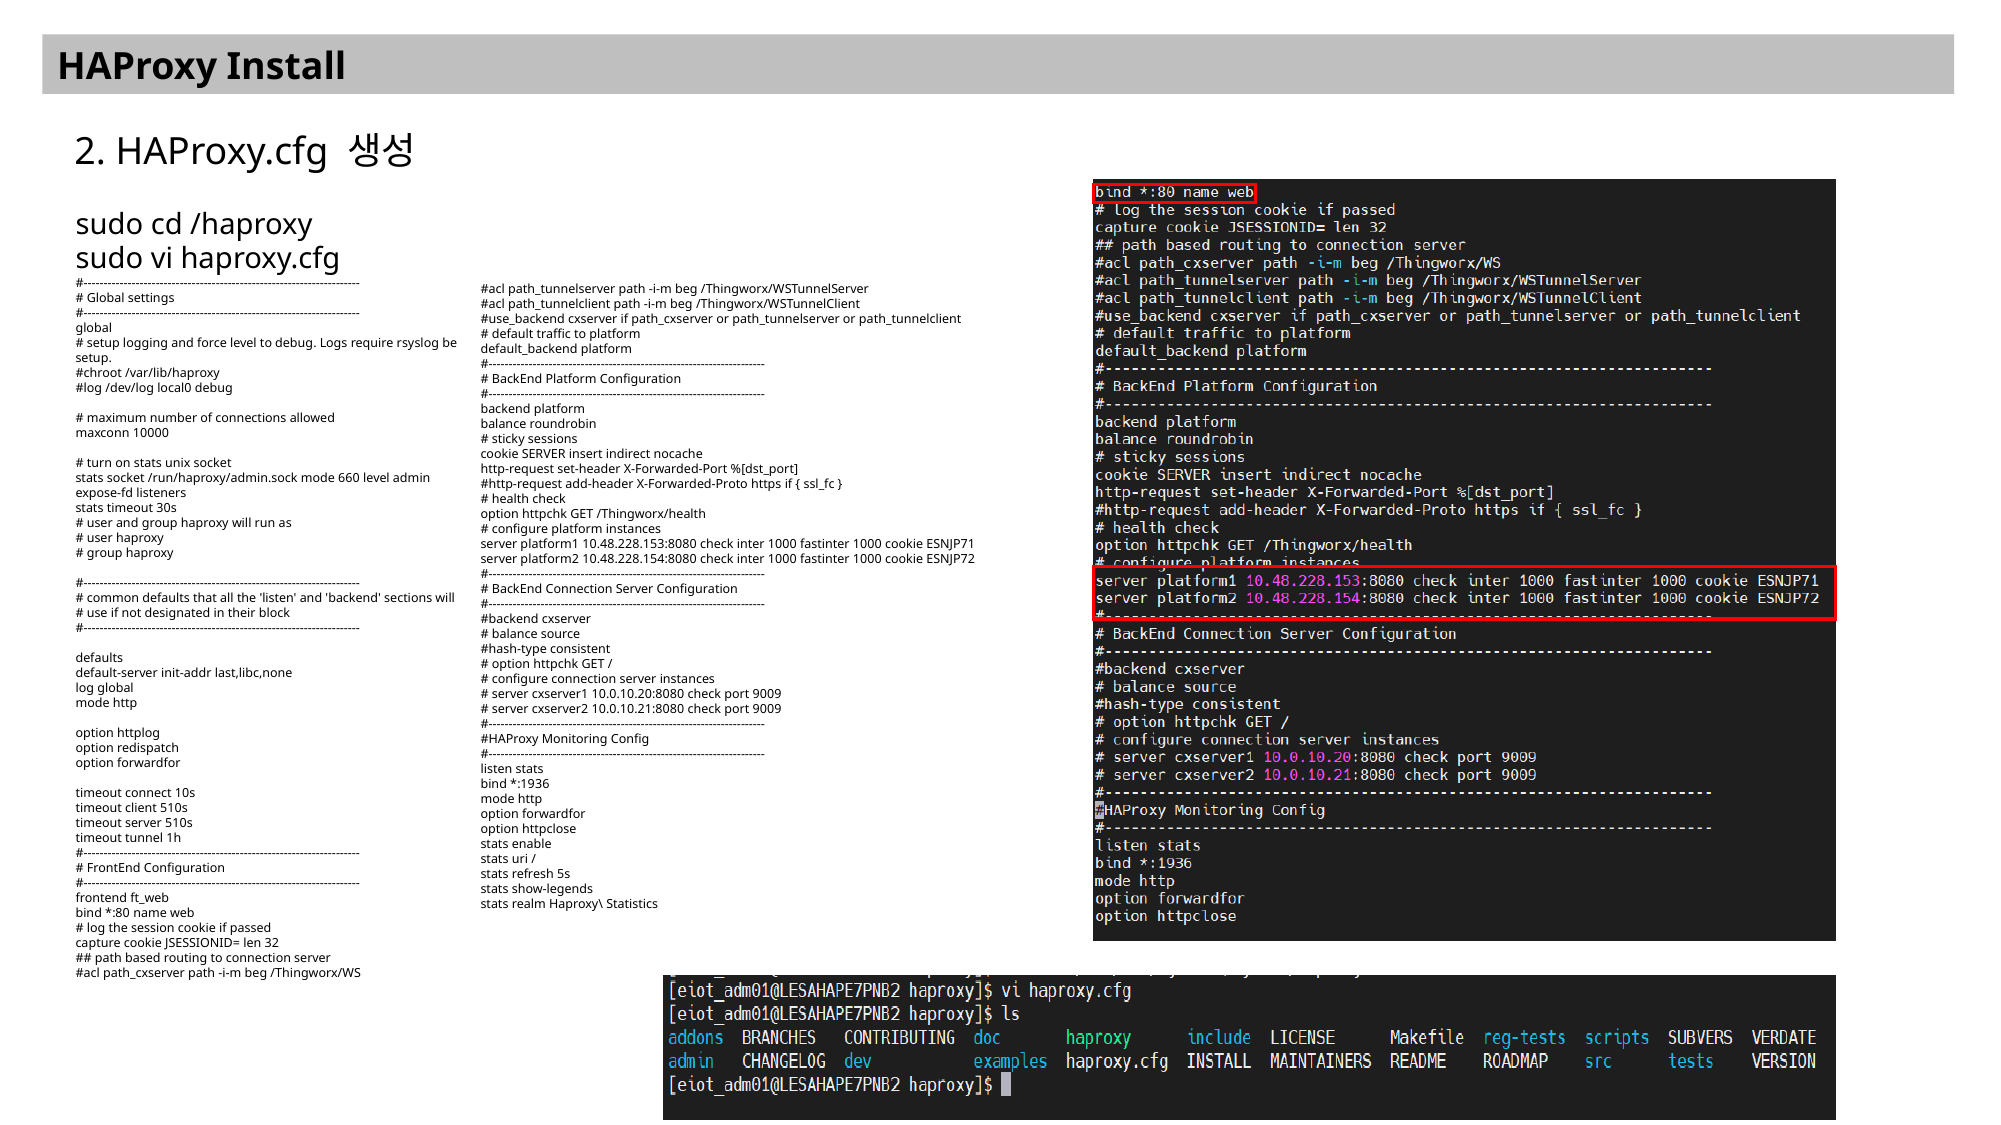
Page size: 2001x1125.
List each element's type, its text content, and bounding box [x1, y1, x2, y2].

text_box sudo cd /haproxy sudo vi haproxy.cfg #--------------------------------------------------------------------- # Global settings #--------------------------------------------------------------------- global # setup logging and force level to debug. Logs require rsyslog be setup. #chroot /var/lib/haproxy #log /dev/log local0 debug # maximum number of connections allowed maxconn 10000 # turn on stats unix socket stats socket /run/haproxy/admin.sock mode 660 level admin expose-fd listeners stats timeout 30s # user and group haproxy will run as # user haproxy # group haproxy #--------------------------------------------------------------------- # common defaults that all the 'listen' and 'backend' sections will # use if not designated in their block #--------------------------------------------------------------------- defaults default-server init-addr last,libc,none log global mode http option httplog option redispatch option forwardfor timeout connect 10s timeout client 510s timeout server 510s timeout tunnel 1h #--------------------------------------------------------------------- # FrontEnd Configuration #--------------------------------------------------------------------- frontend ft_web bind *:80 name web # log the session cookie if passed capture cookie JSESSIONID= len 32 ## path based routing to connection server #acl path_cxserver path -i-m beg /Thingworx/WS [60, 197, 485, 1033]
picture [1093, 179, 1836, 941]
text_box HAProxy Install [42, 34, 1955, 94]
picture [663, 975, 1836, 1120]
text_box 2. HAProxy.cfg 생성 [59, 119, 442, 179]
text_box #acl path_tunnelserver path -i-m beg /Thingworx/WSTunnelServer #acl path_tunnelclient path -i-m beg /Thingworx/WSTunnelClient #use_backend cxserver if path_cxserver or path_tunnelserver or path_tunnelclient # default traffic to platform default_backend platform #--------------------------------------------------------------------- # BackEnd Platform Configuration #--------------------------------------------------------------------- backend platform balance roundrobin # sticky sessions cookie SERVER insert indirect nocache http-request set-header X-Forwarded-Port %[dst_port] #http-request add-header X-Forwarded-Proto https if { ssl_fc } # health check option httpchk GET /Thingworx/health # configure platform instances server platform1 10.48.228.153:8080 check inter 1000 fastinter 1000 cookie ESNJP71 server platform2 10.48.228.154:8080 check inter 1000 fastinter 1000 cookie ESNJP72 #--------------------------------------------------------------------- # BackEnd Connection Server Configuration #--------------------------------------------------------------------- #backend cxserver # balance source #hash-type consistent # option httpchk GET / # configure connection server instances # server cxserver1 10.0.10.20:8080 check port 9009 # server cxserver2 10.0.10.21:8080 check port 9009 #--------------------------------------------------------------------- #HAProxy Monitoring Config #--------------------------------------------------------------------- listen stats bind *:1936 mode http option forwardfor option httpclose stats enable stats uri / stats refresh 5s stats show-legends stats realm Haproxy\ Statistics [465, 243, 1043, 934]
